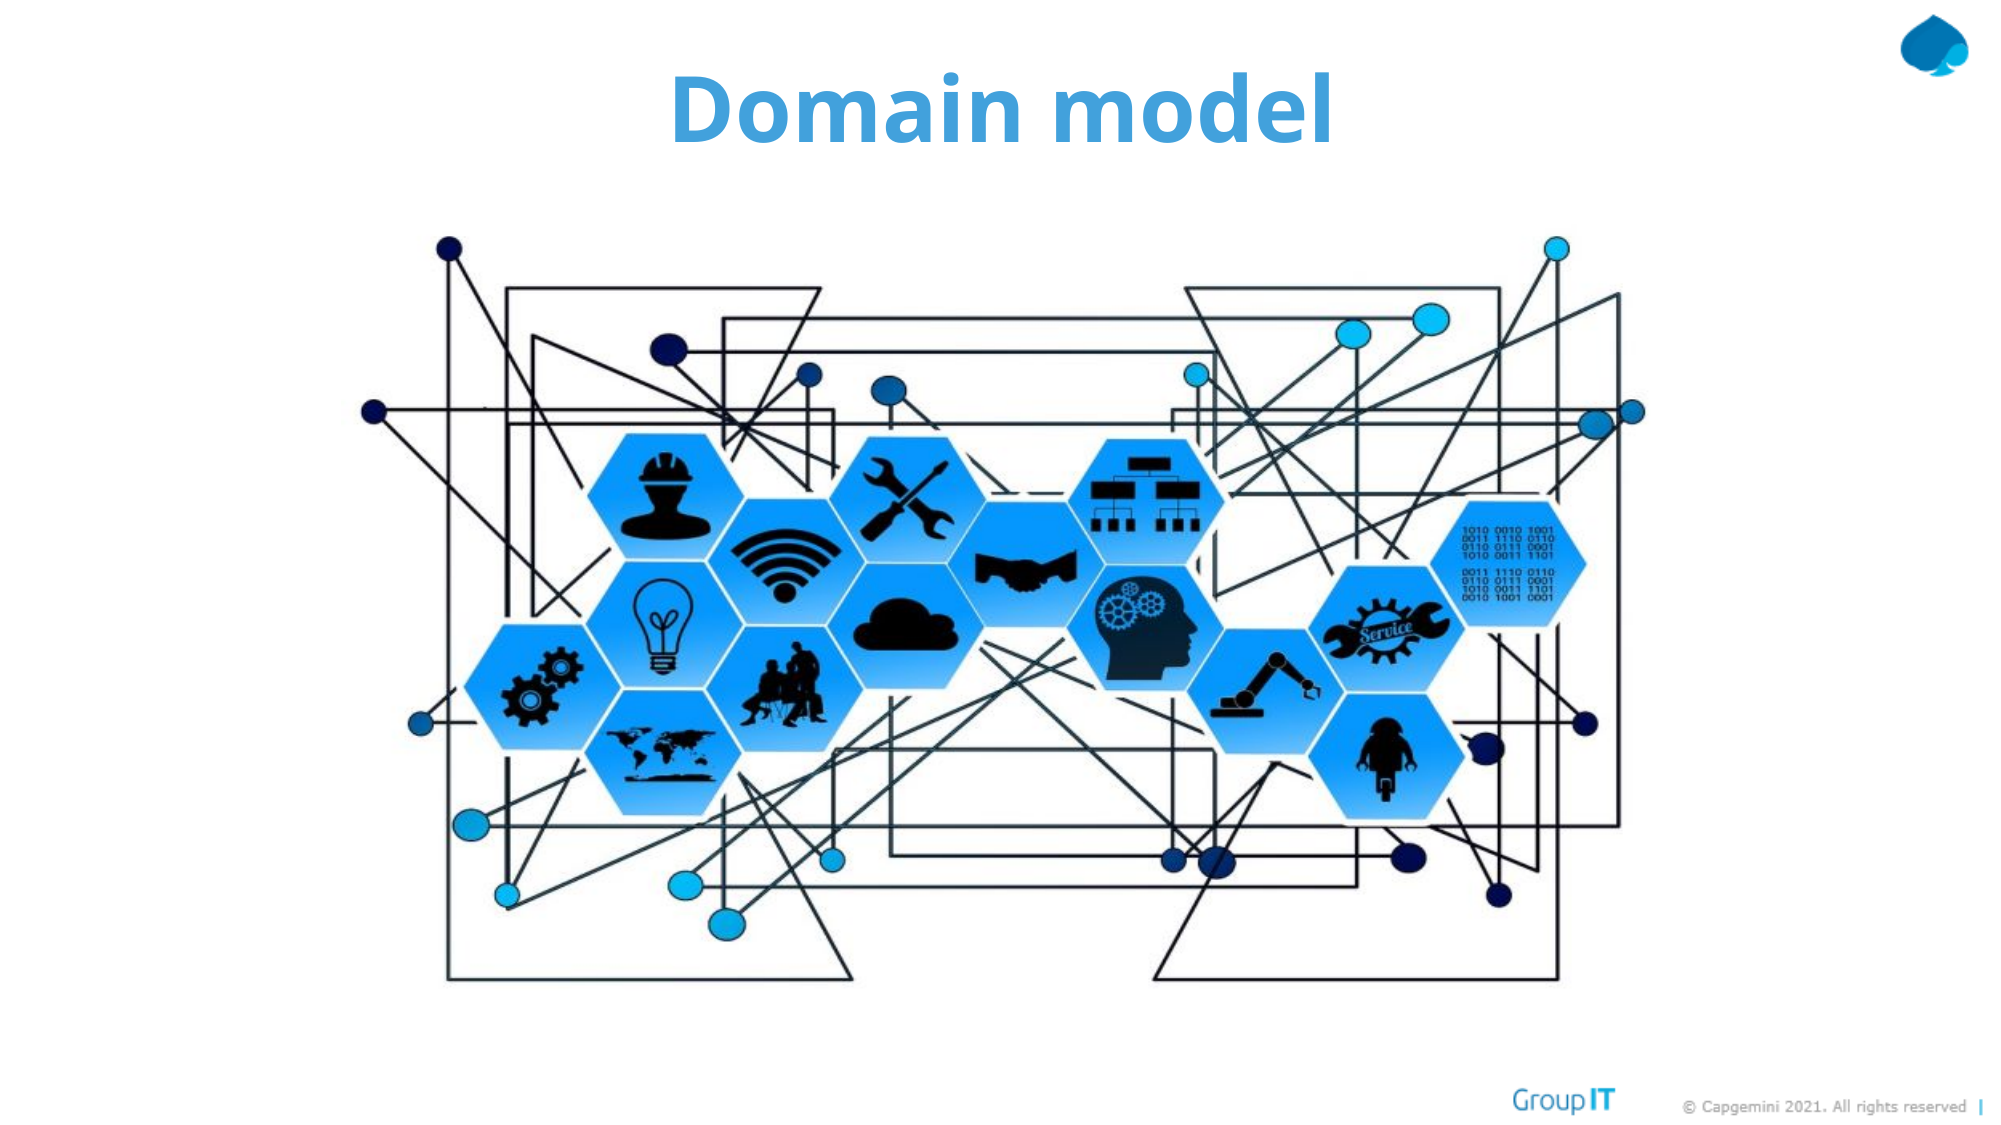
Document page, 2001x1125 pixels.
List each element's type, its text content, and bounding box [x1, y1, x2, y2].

text_box Domain model [256, 43, 1748, 169]
picture [1887, 0, 1986, 93]
picture [1495, 1063, 2000, 1125]
picture [341, 213, 1663, 1021]
